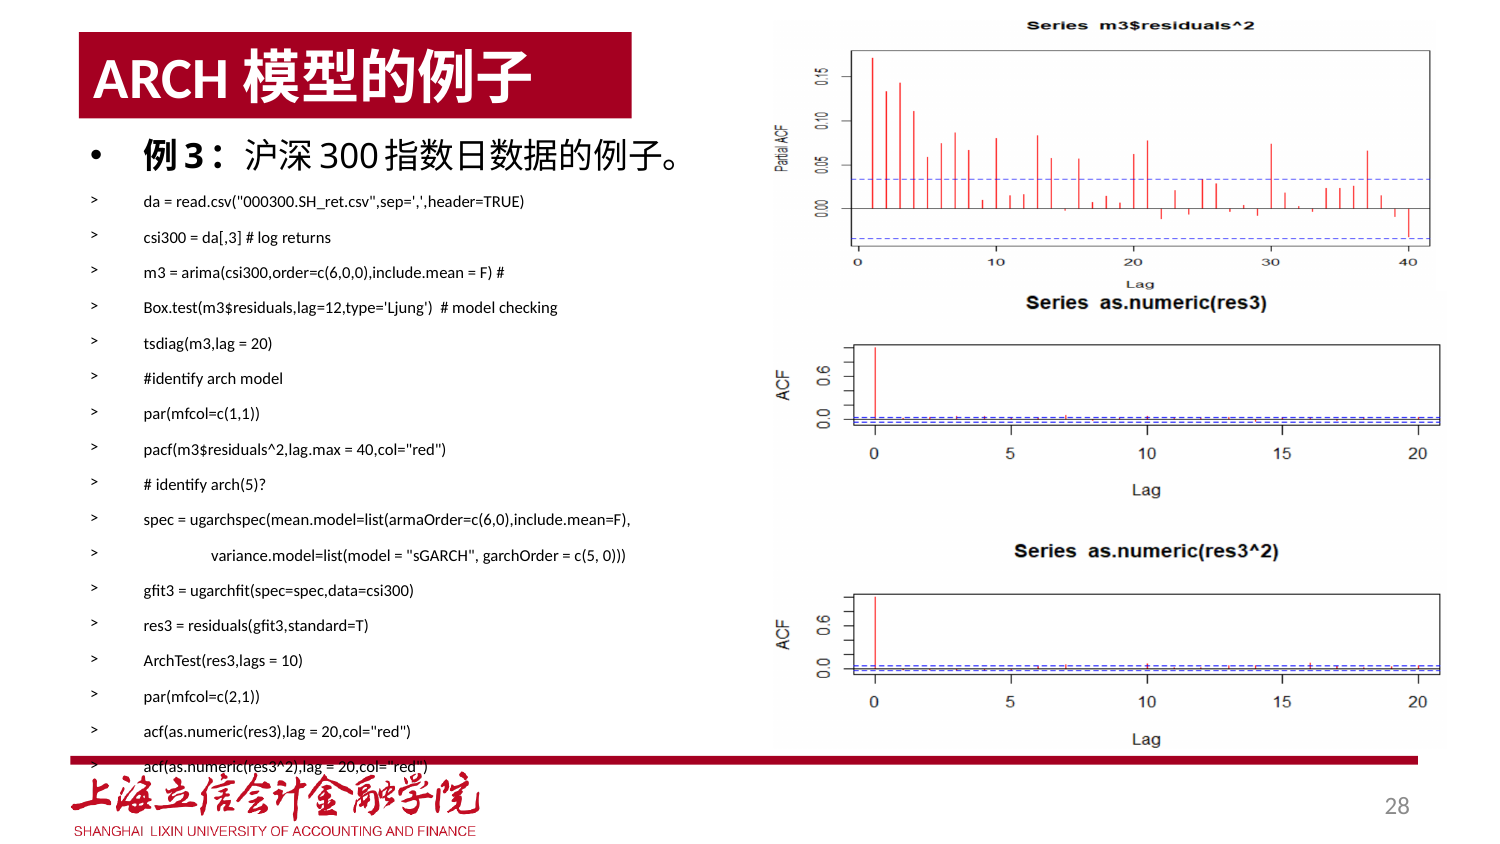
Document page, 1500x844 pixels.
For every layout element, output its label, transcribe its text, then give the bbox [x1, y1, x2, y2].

text_box ARCH模型的例子 [77, 30, 634, 120]
list 例3：沪深300指数日数据的例子。 da = read.csv("000300.SH_ret.csv",sep=',',header=TRUE) csi300 = da[,3] # log returns m3 = arima(csi300,order=c(6,0,0),include.mean = F) # Box.test(m3$residuals,lag=12,type='Ljung') # model checking tsdiag(m3,lag = 20) #identify arch model par(mfcol=c(1,1)) pacf(m3$residuals^2,lag.max = 40,col="red") # identify arch(5)? spec = ugarchspec(mean.model=list(armaOrder=c(6,0),include.mean=F), variance.model=list(model = "sGARCH", garchOrder = c(5, 0))) gfit3 = ugarchfit(spec=spec,data=csi300) res3 = residuals(gfit3,standard=T) ArchTest(res3,lags = 10) par(mfcol=c(2,1)) acf(as.numeric(res3),lag = 20,col="red") acf(as.numeric(res3^2),lag = 20,col="red") [75, 126, 845, 788]
picture [64, 765, 487, 844]
picture [773, 19, 1448, 749]
slide_number 28 [1074, 782, 1425, 827]
